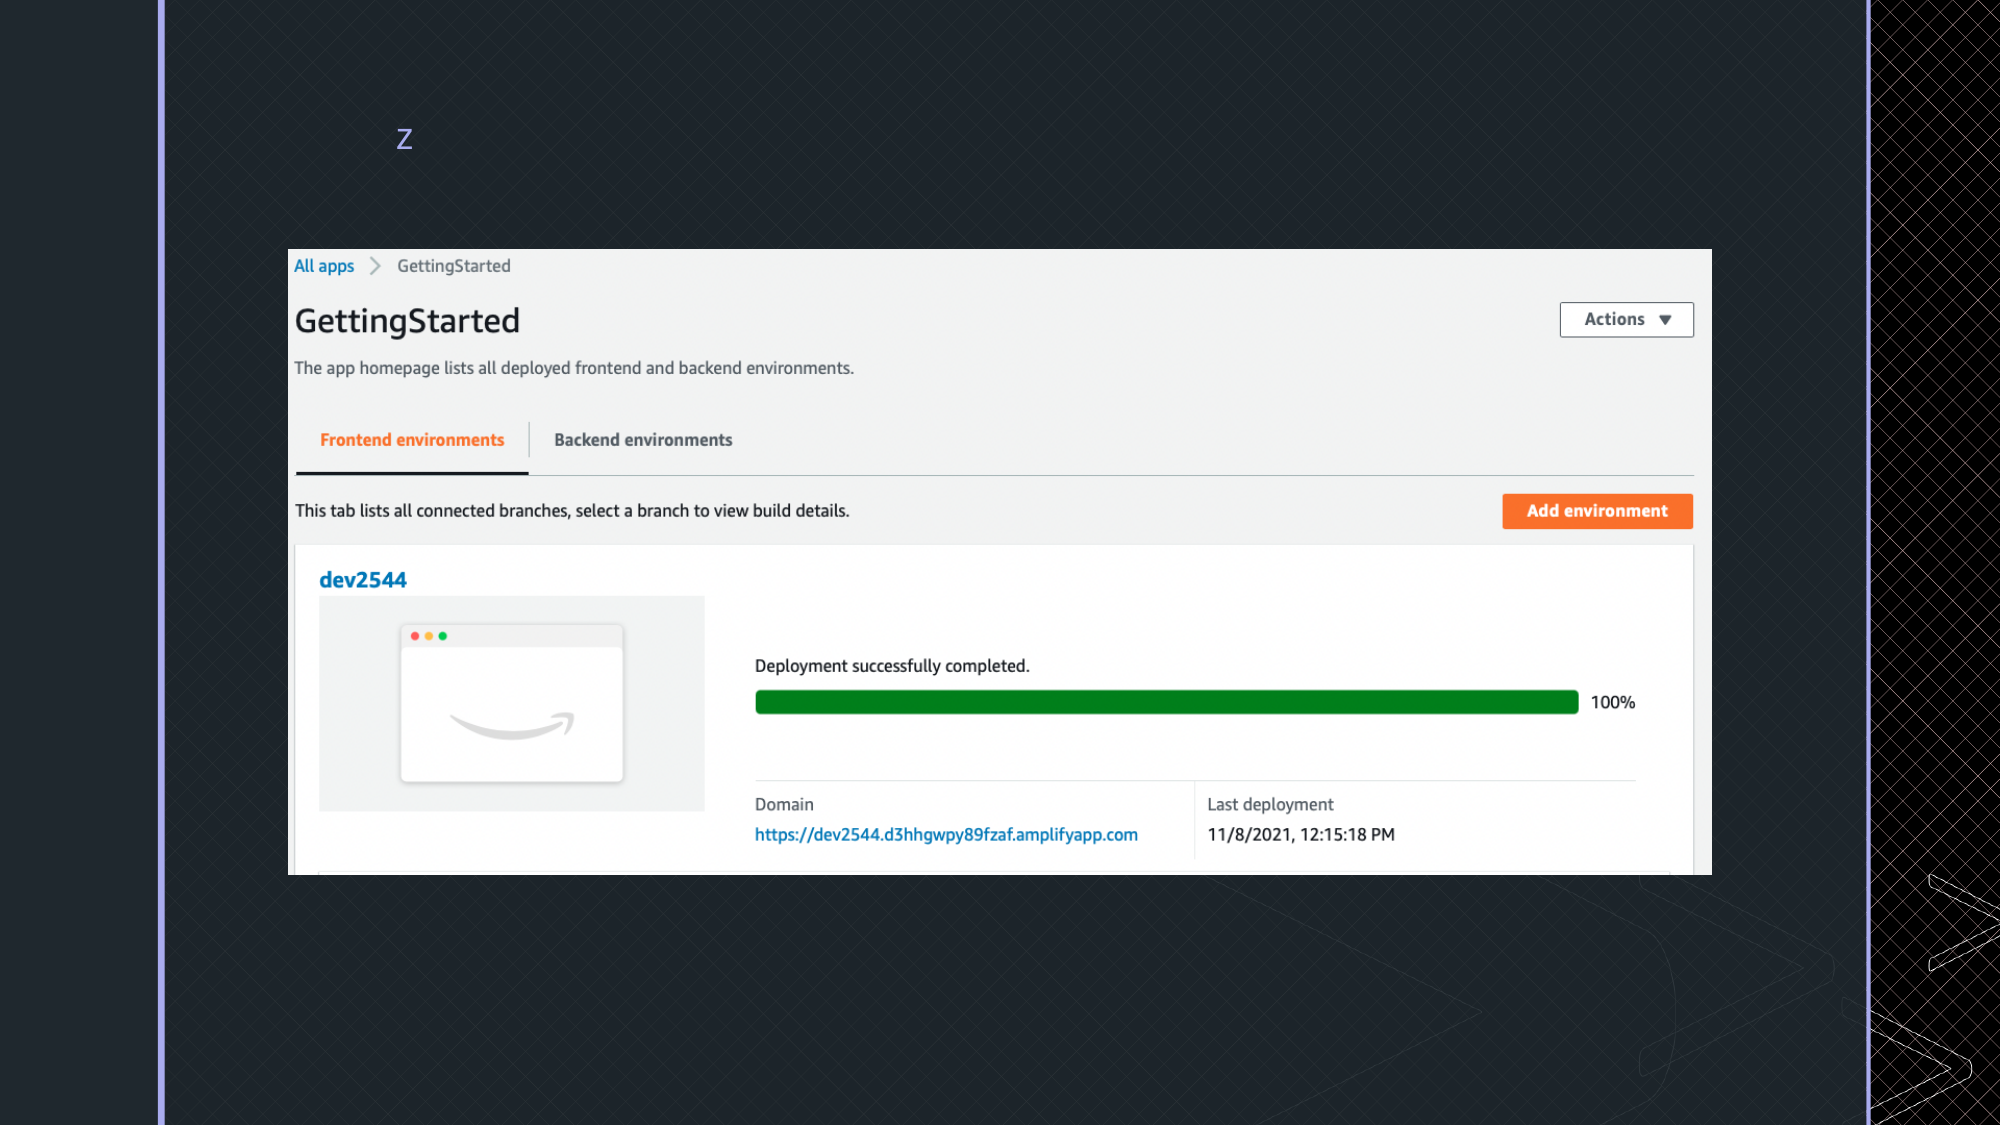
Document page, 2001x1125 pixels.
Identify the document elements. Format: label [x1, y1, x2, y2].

picture [288, 249, 1712, 876]
picture [1871, 0, 2000, 1125]
